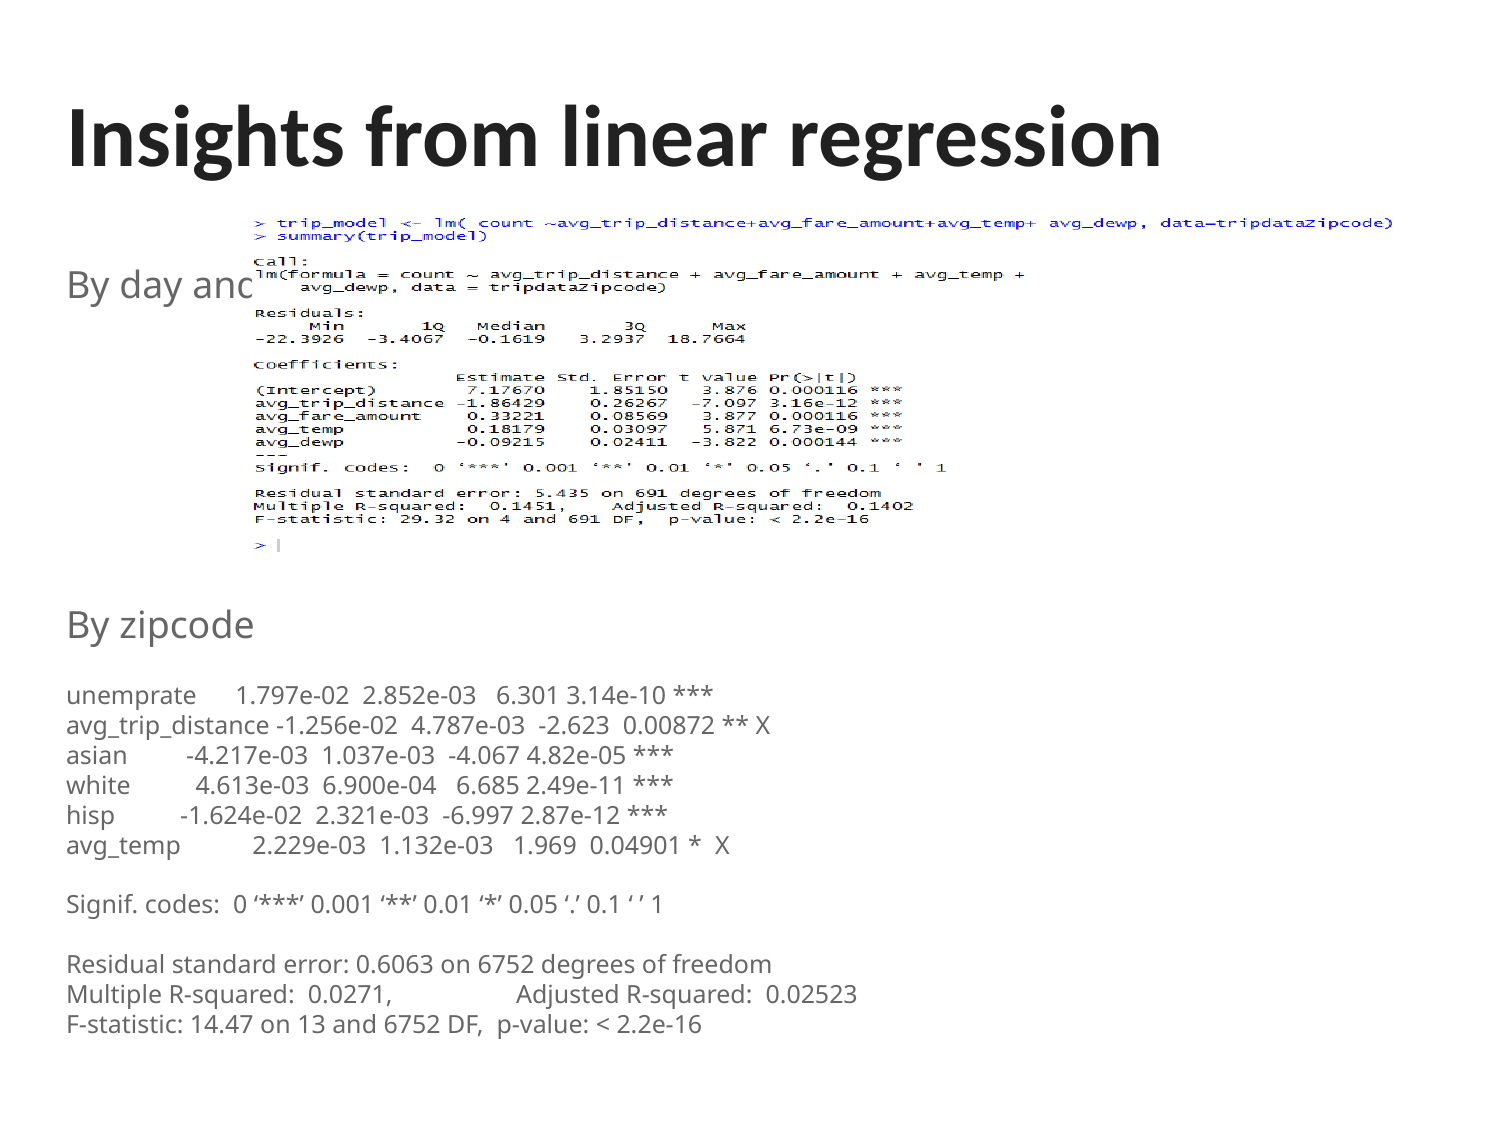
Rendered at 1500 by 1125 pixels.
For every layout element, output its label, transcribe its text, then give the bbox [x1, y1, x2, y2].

picture [251, 206, 1450, 554]
list By day and hour By zipcode unemprate 1.797e-02 2.852e-03 6.301 3.14e-10 *** avg_trip_distance -1.256e-02 4.787e-03 -2.623 0.00872 ** X asian -4.217e-03 1.037e-03 -4.067 4.82e-05 *** white 4.613e-03 6.900e-04 6.685 2.49e-11 *** hisp -1.624e-02 2.321e-03 -6.997 2.87e-12 *** avg_temp 2.229e-03 1.132e-03 1.969 0.04901 * X Signif. codes: 0 ‘***’ 0.001 ‘**’ 0.01 ‘*’ 0.05 ‘.’ 0.1 ‘ ’ 1 Residual standard error: 0.6063 on 6752 degrees of freedom Multiple R-squared: 0.0271, Adjusted R-squared: 0.02523 F-statistic: 14.47 on 13 and 6752 DF, p-value: < 2.2e-16 [51, 239, 1449, 1056]
title Insights from linear regression [51, 64, 1449, 239]
